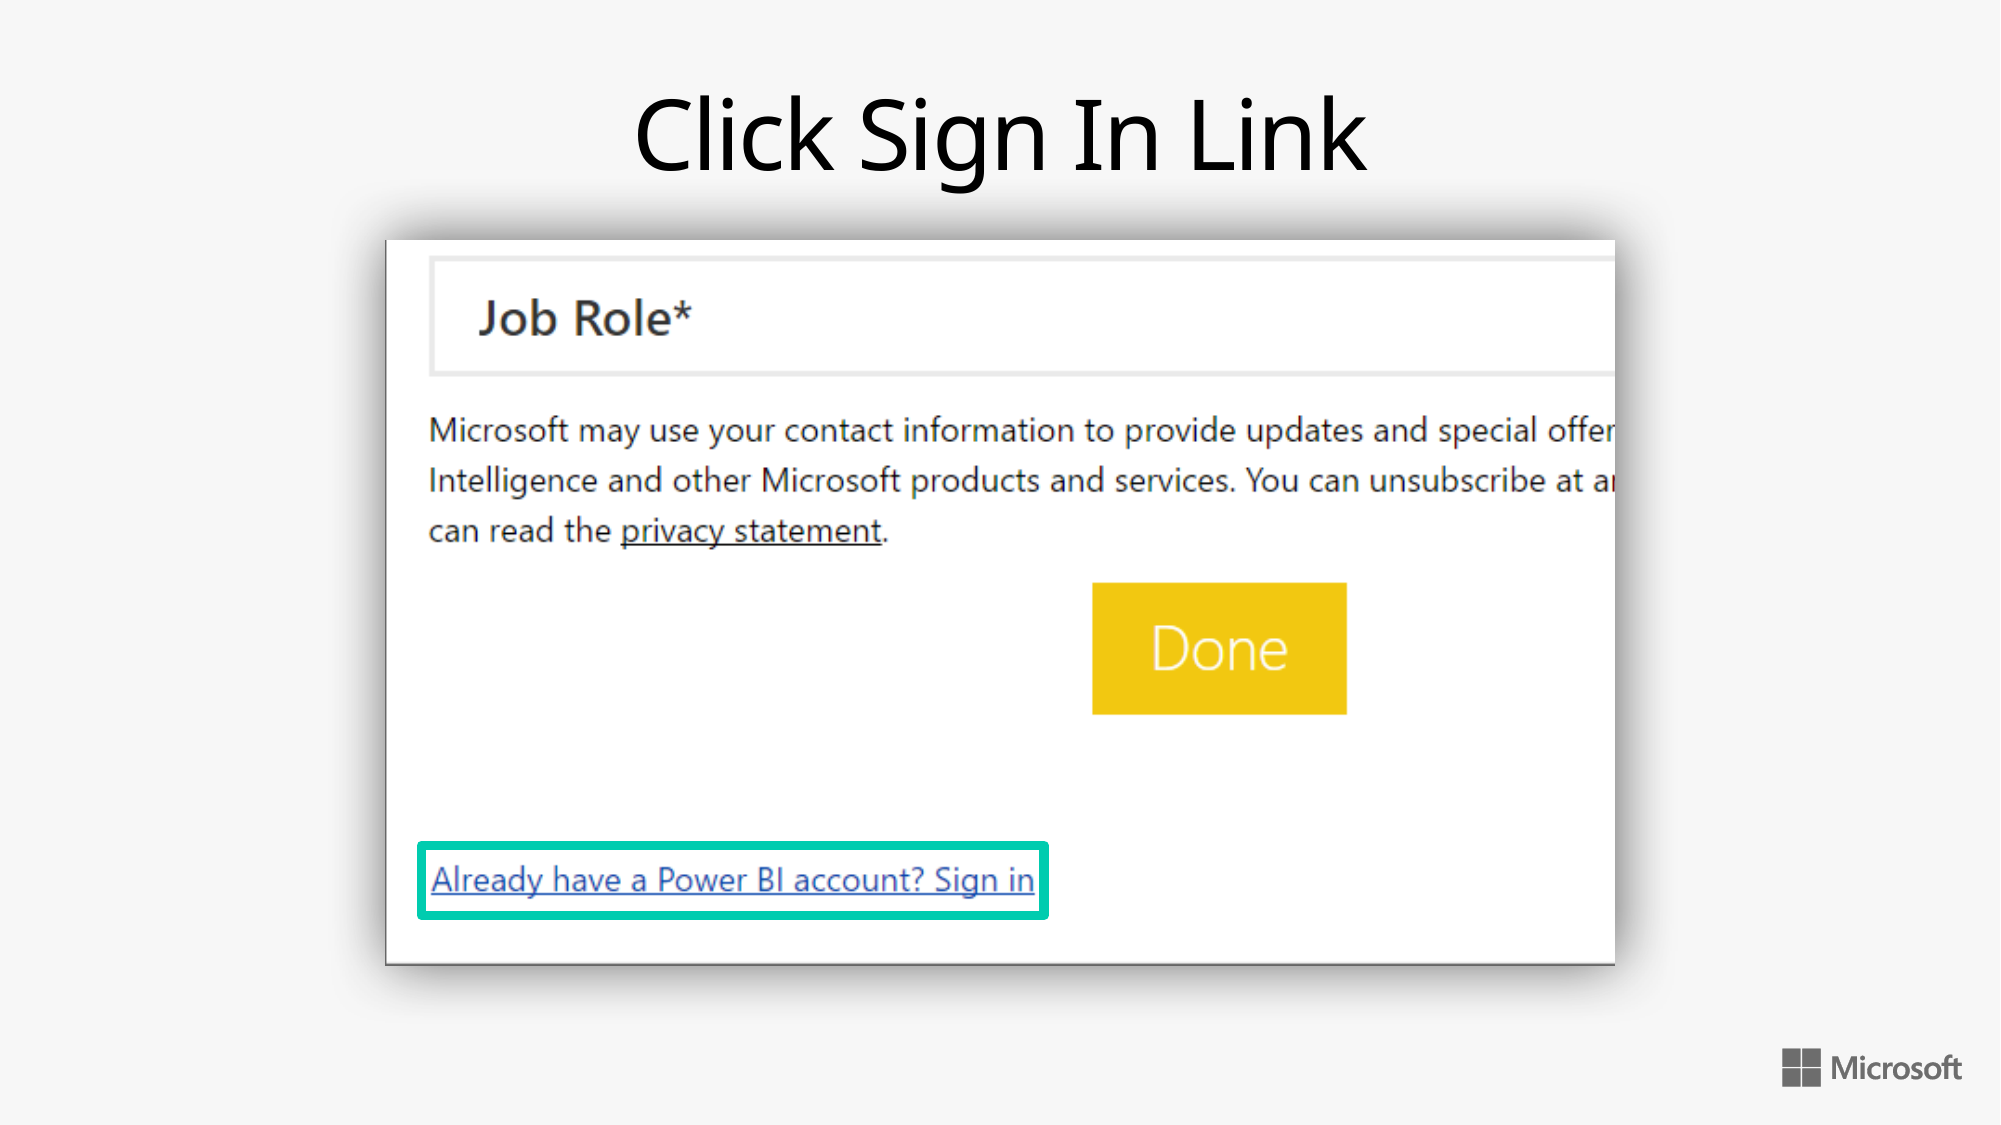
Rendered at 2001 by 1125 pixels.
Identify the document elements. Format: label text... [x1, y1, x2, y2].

picture [1744, 1010, 2000, 1125]
title Click Sign In Link [44, 71, 1957, 219]
picture [384, 240, 1616, 966]
